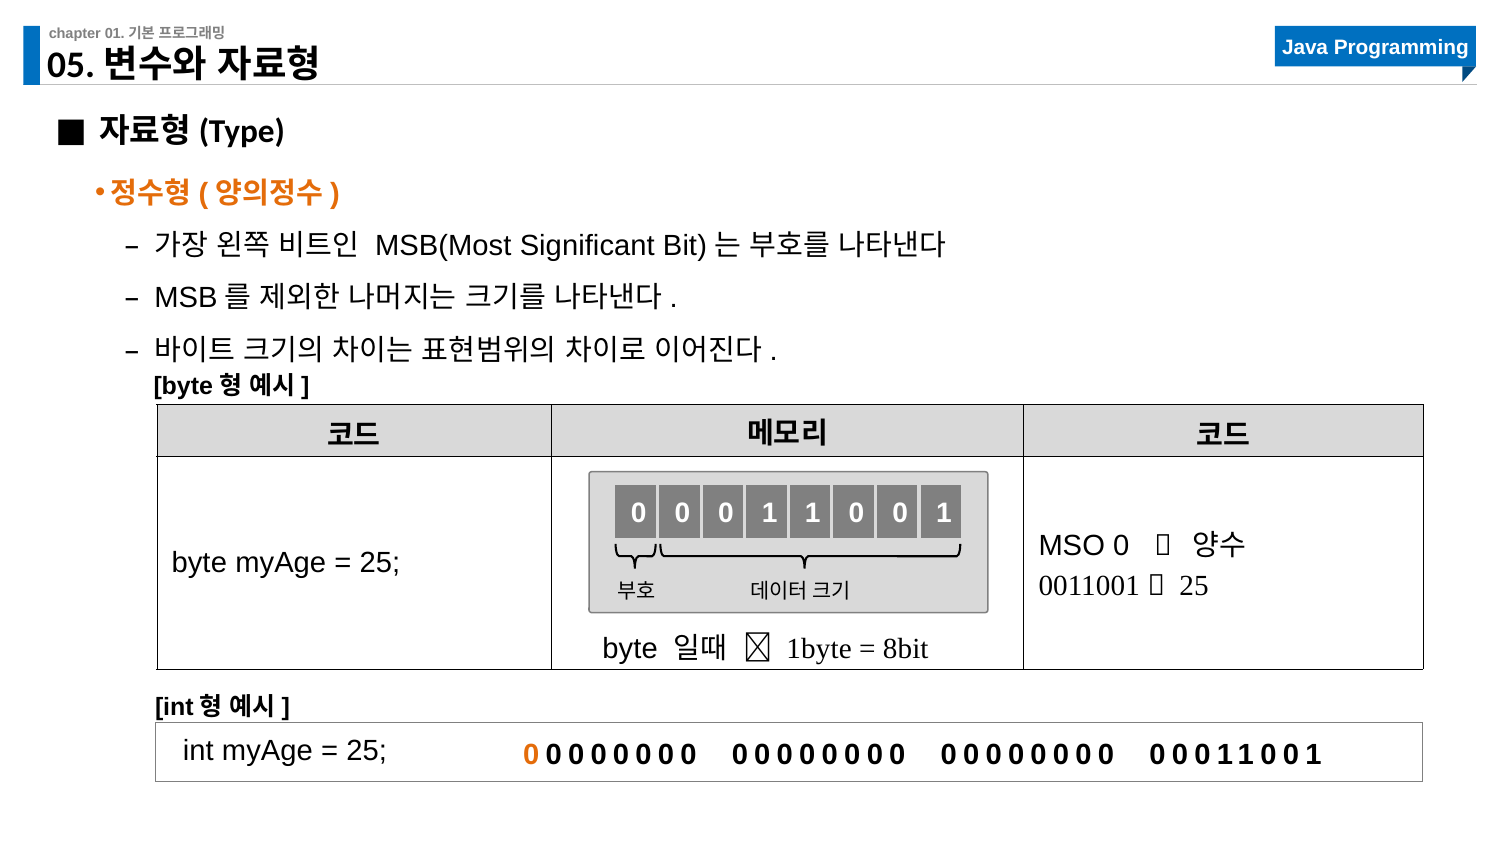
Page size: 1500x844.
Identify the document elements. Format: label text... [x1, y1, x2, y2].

text_box 정수형(양의정수) 가장 왼쪽 비트인 MSB(Most Significant Bit)는 부호를 나타낸다 MSB를 제외한 나머지는 크기를 나타낸다. 바이트 크기의 차이는 표현범위의 차이로 이어진다. [51, 148, 1174, 220]
text_box [byte형 예시] [138, 362, 397, 407]
text_box [int형 예시] [140, 682, 398, 728]
title 05.변수와 자료형 [47, 51, 542, 86]
table_header 코드 [158, 405, 551, 456]
table_cell [552, 457, 1023, 669]
table_header 메모리 [552, 405, 1023, 456]
text_box [155, 722, 1423, 782]
table_header 코드 [1024, 405, 1423, 456]
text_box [588, 471, 988, 666]
table_cell byte myAge = 25; [158, 457, 551, 669]
table_cell MSO 0  양수 0011001  25 [1024, 457, 1423, 669]
list 자료형(Type) [55, 89, 1488, 140]
